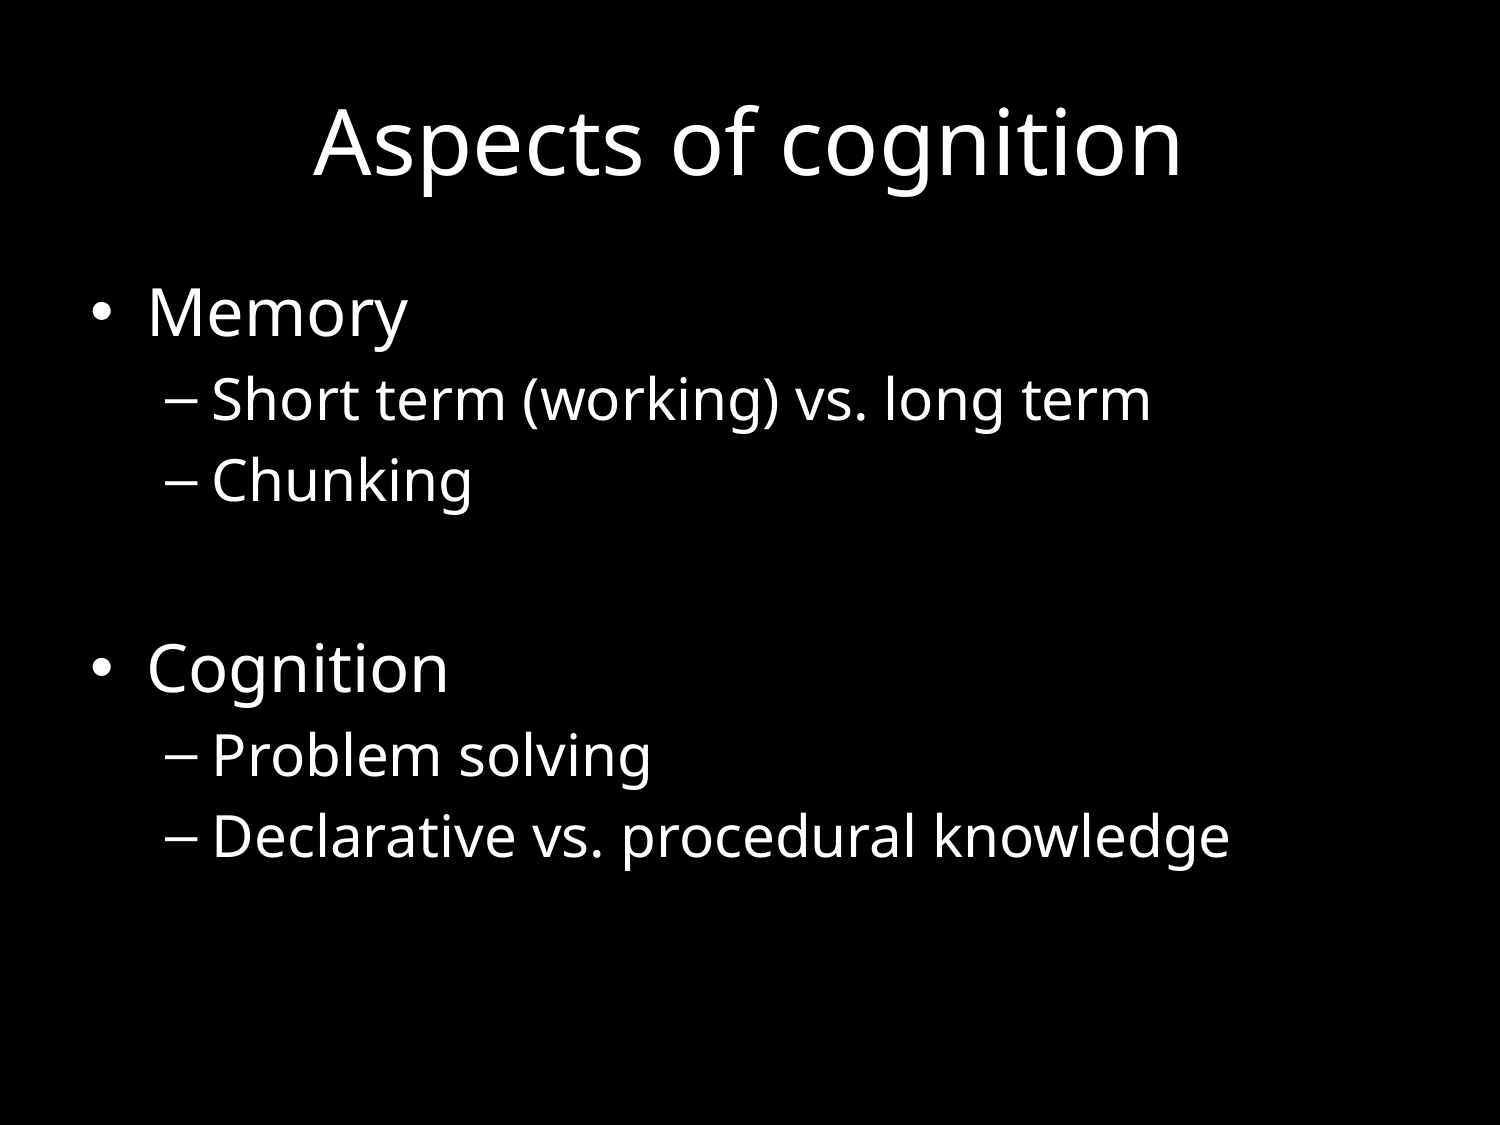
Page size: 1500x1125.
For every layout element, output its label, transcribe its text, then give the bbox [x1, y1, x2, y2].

title Aspects of cognition [75, 45, 1425, 233]
list Memory Short term (working) vs. long term Chunking Cognition Problem solving Declarative vs. procedural knowledge [75, 262, 1425, 1005]
